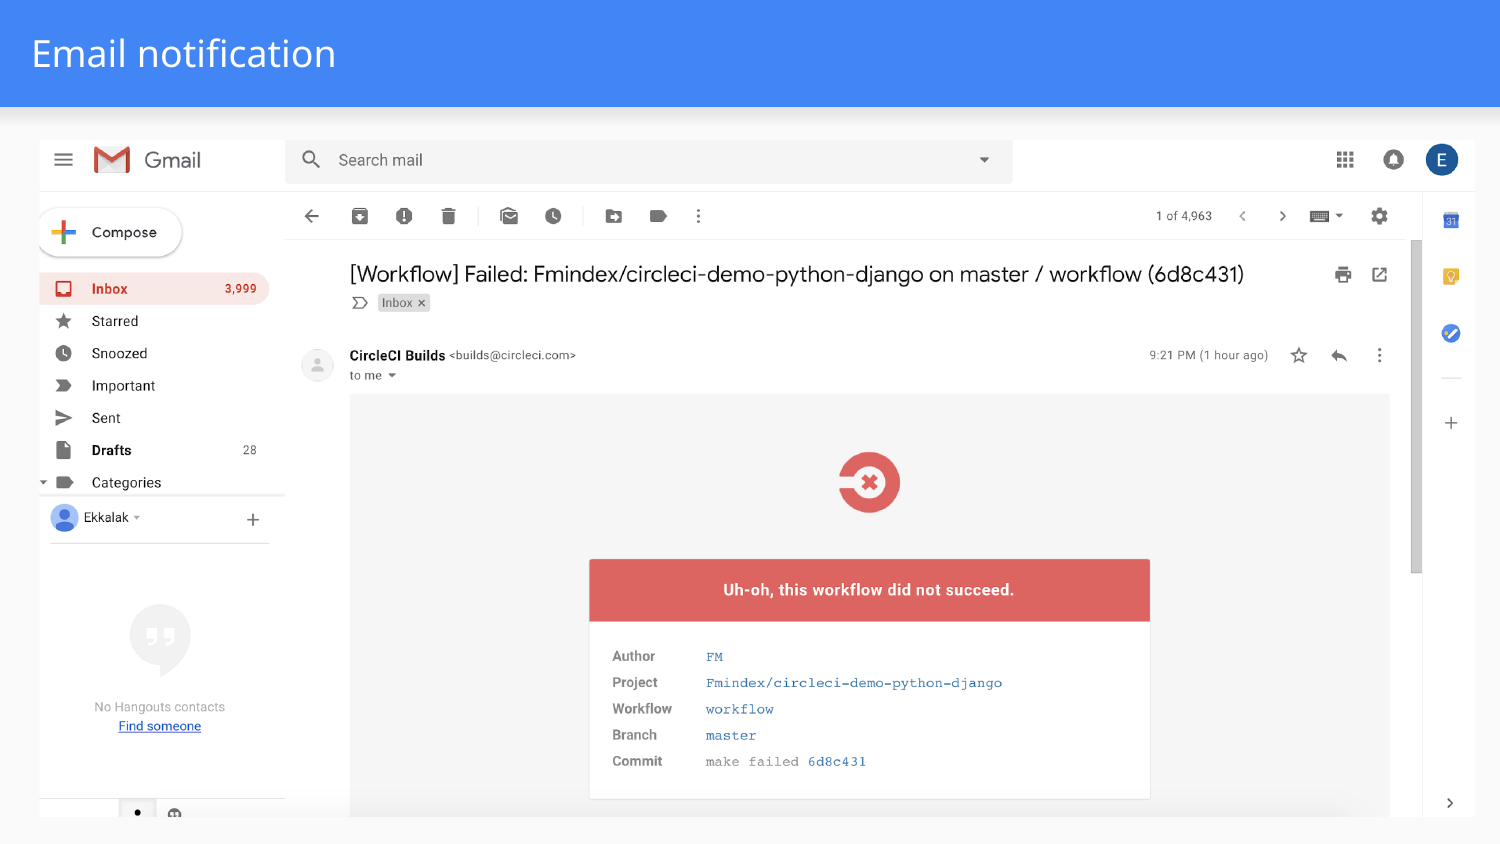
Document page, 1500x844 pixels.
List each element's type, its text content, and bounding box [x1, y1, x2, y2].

picture [38, 140, 1476, 817]
title Email notification [16, 2, 1464, 102]
